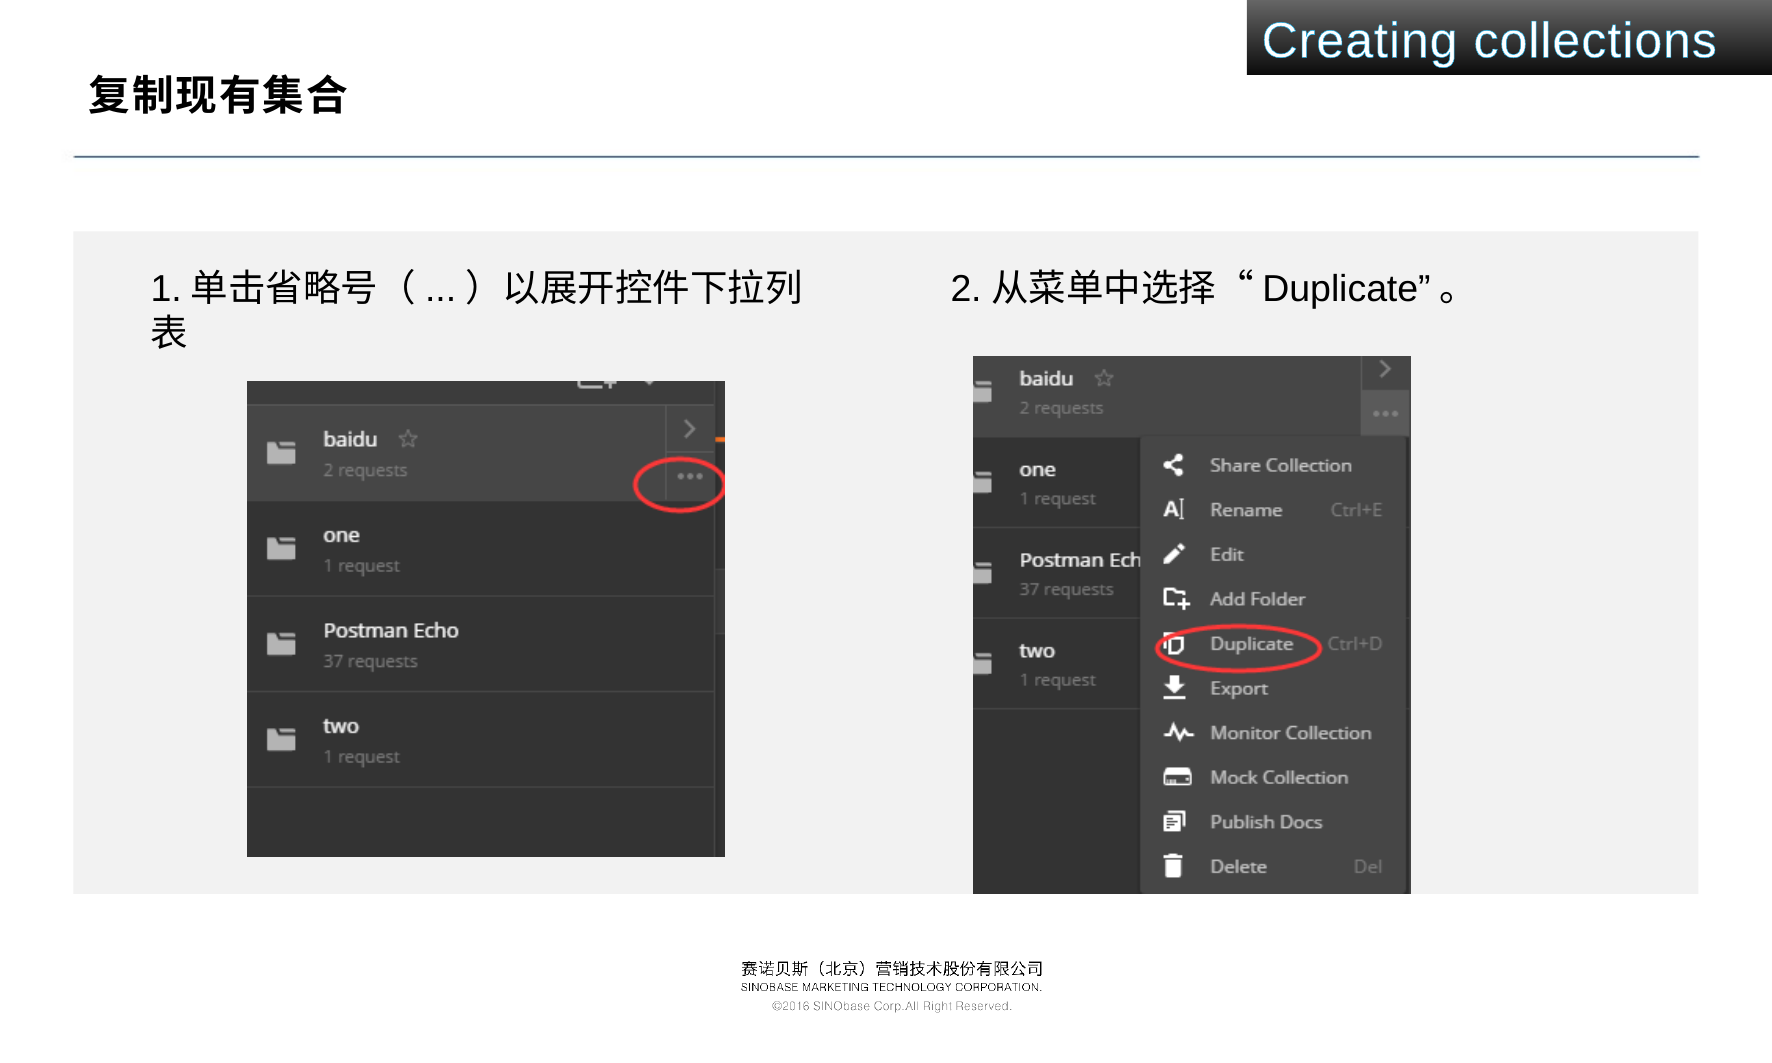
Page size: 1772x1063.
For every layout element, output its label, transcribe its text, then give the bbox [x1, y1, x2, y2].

title 复制现有集合 [73, 43, 1234, 150]
text_box 1.单击省略号（...）以展开控件下拉列表 [135, 256, 836, 362]
text_box 2.从菜单中选择“Duplicate”。 [935, 256, 1549, 317]
picture [0, 0, 1772, 1063]
text_box Creating collections [1246, 0, 1772, 75]
